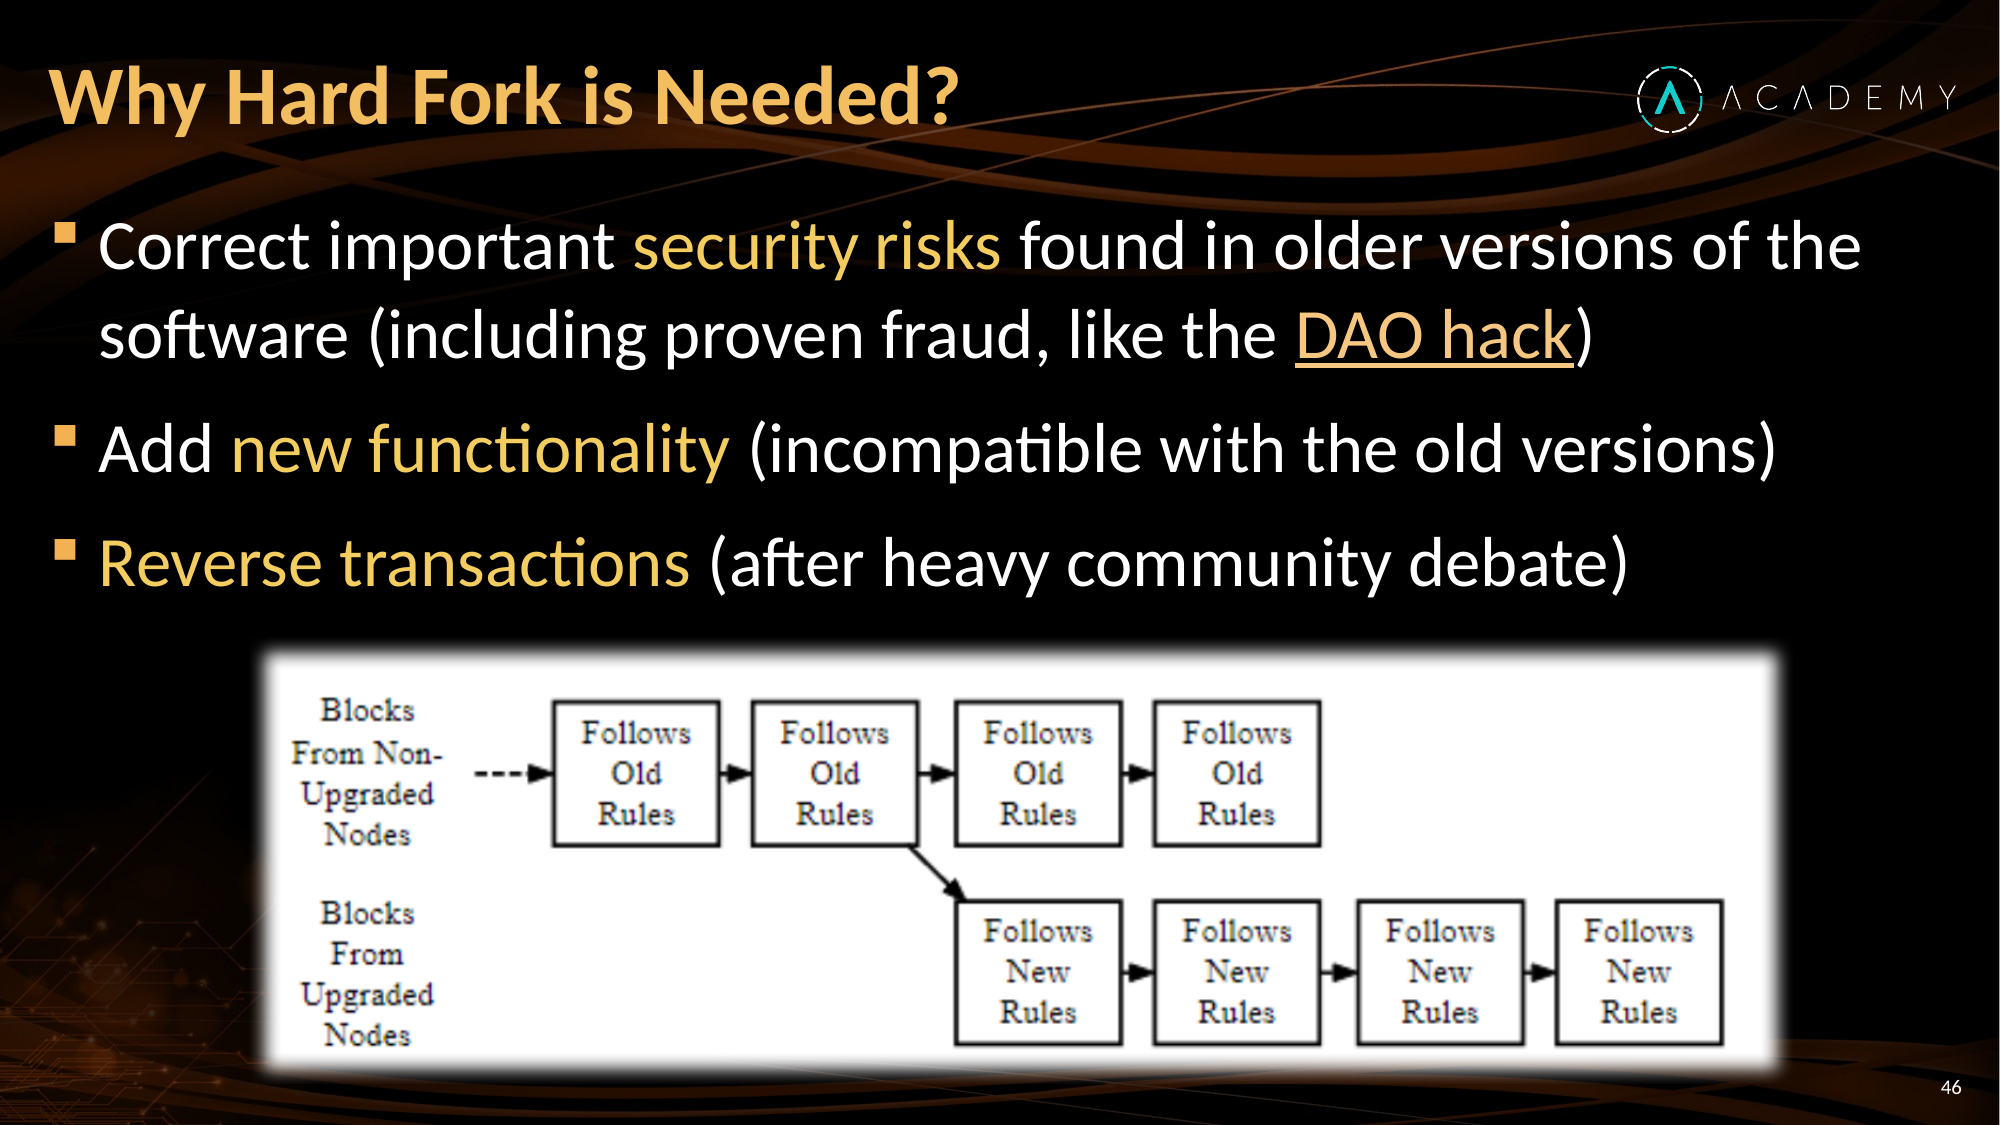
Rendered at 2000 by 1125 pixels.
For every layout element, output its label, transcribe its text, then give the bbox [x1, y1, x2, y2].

title Why Hard Fork is Needed? [30, 6, 1602, 189]
list Correct important security risks found in older versions of the software (including proven fraud, like the DAO hack) Add new functionality (incompatible with the old versions) Reverse transactions (after heavy community debate) [31, 188, 1968, 1103]
picture [0, 0, 2000, 1125]
